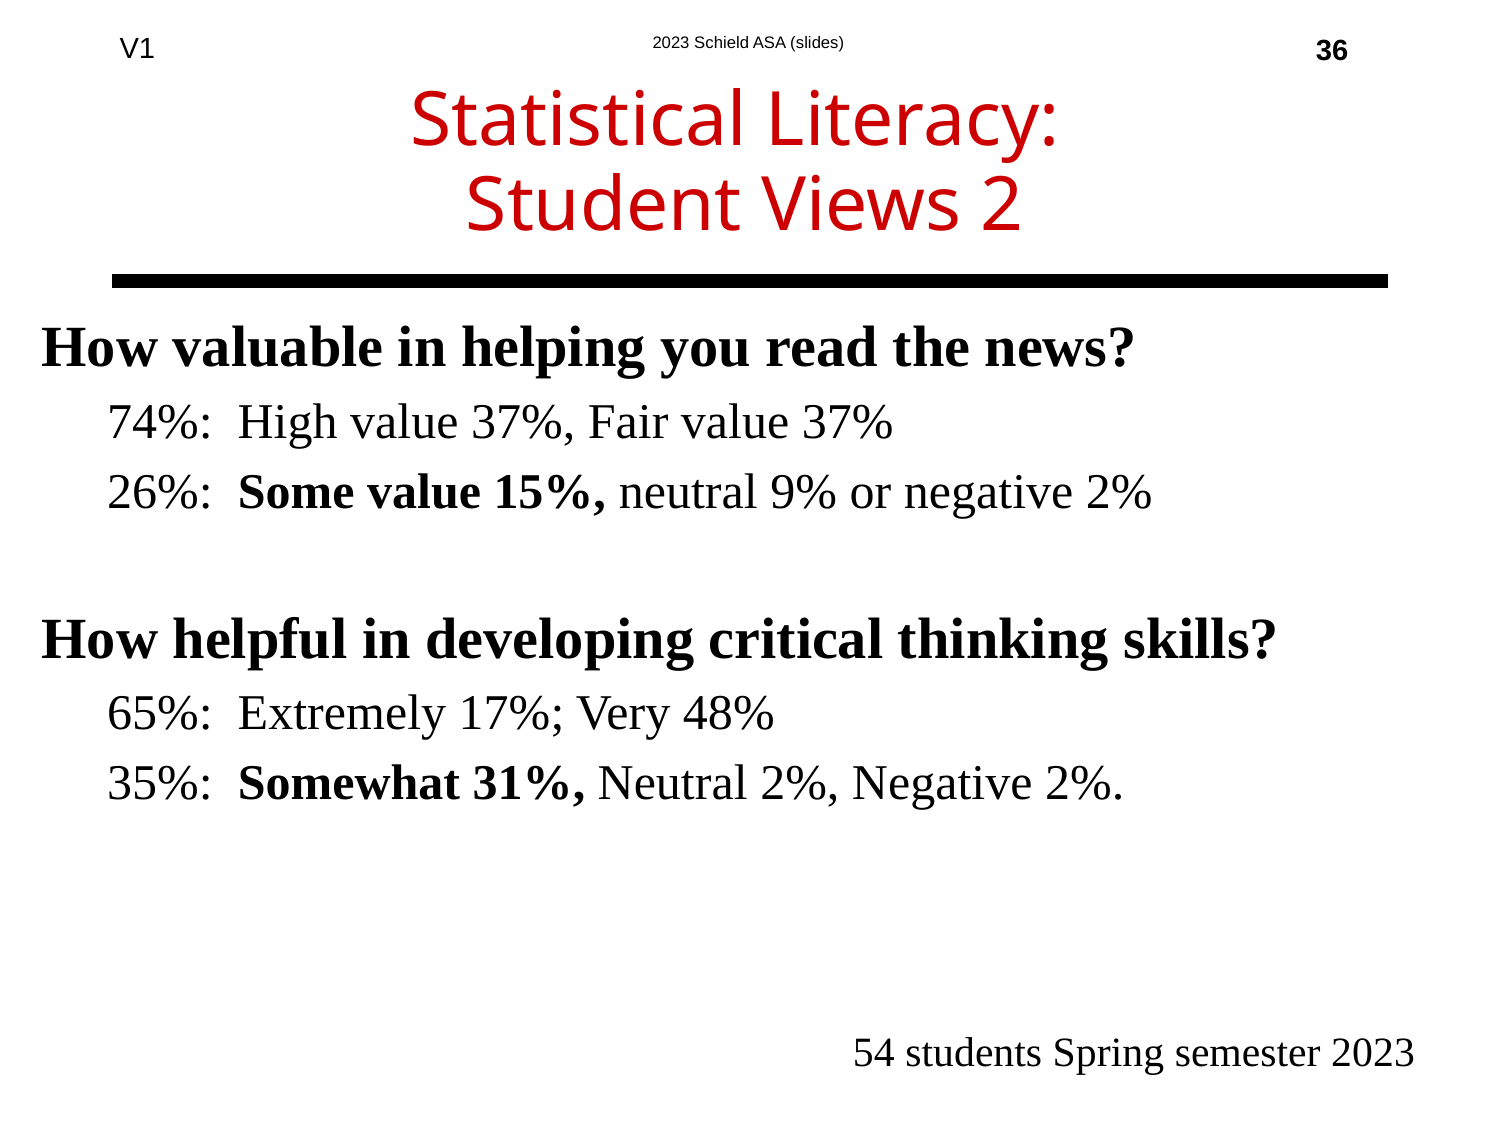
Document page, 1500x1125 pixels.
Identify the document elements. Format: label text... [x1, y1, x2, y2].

title Statistical Literacy: Student Views 2 [44, 75, 1446, 250]
slide_number 36 [1281, 23, 1383, 75]
text_box 54 students Spring semester 2023 [785, 1027, 1431, 1082]
list How valuable in helping you read the news? 74%: High value 37%, Fair value 37% 26%: Some value 15%, neutral 9% or negative 2% How helpful in developing critical thinking skills? 65%: Extremely 17%; Very 48% 35%: Somewhat 31%, Neutral 2%, Negative 2%. [26, 300, 1474, 1064]
